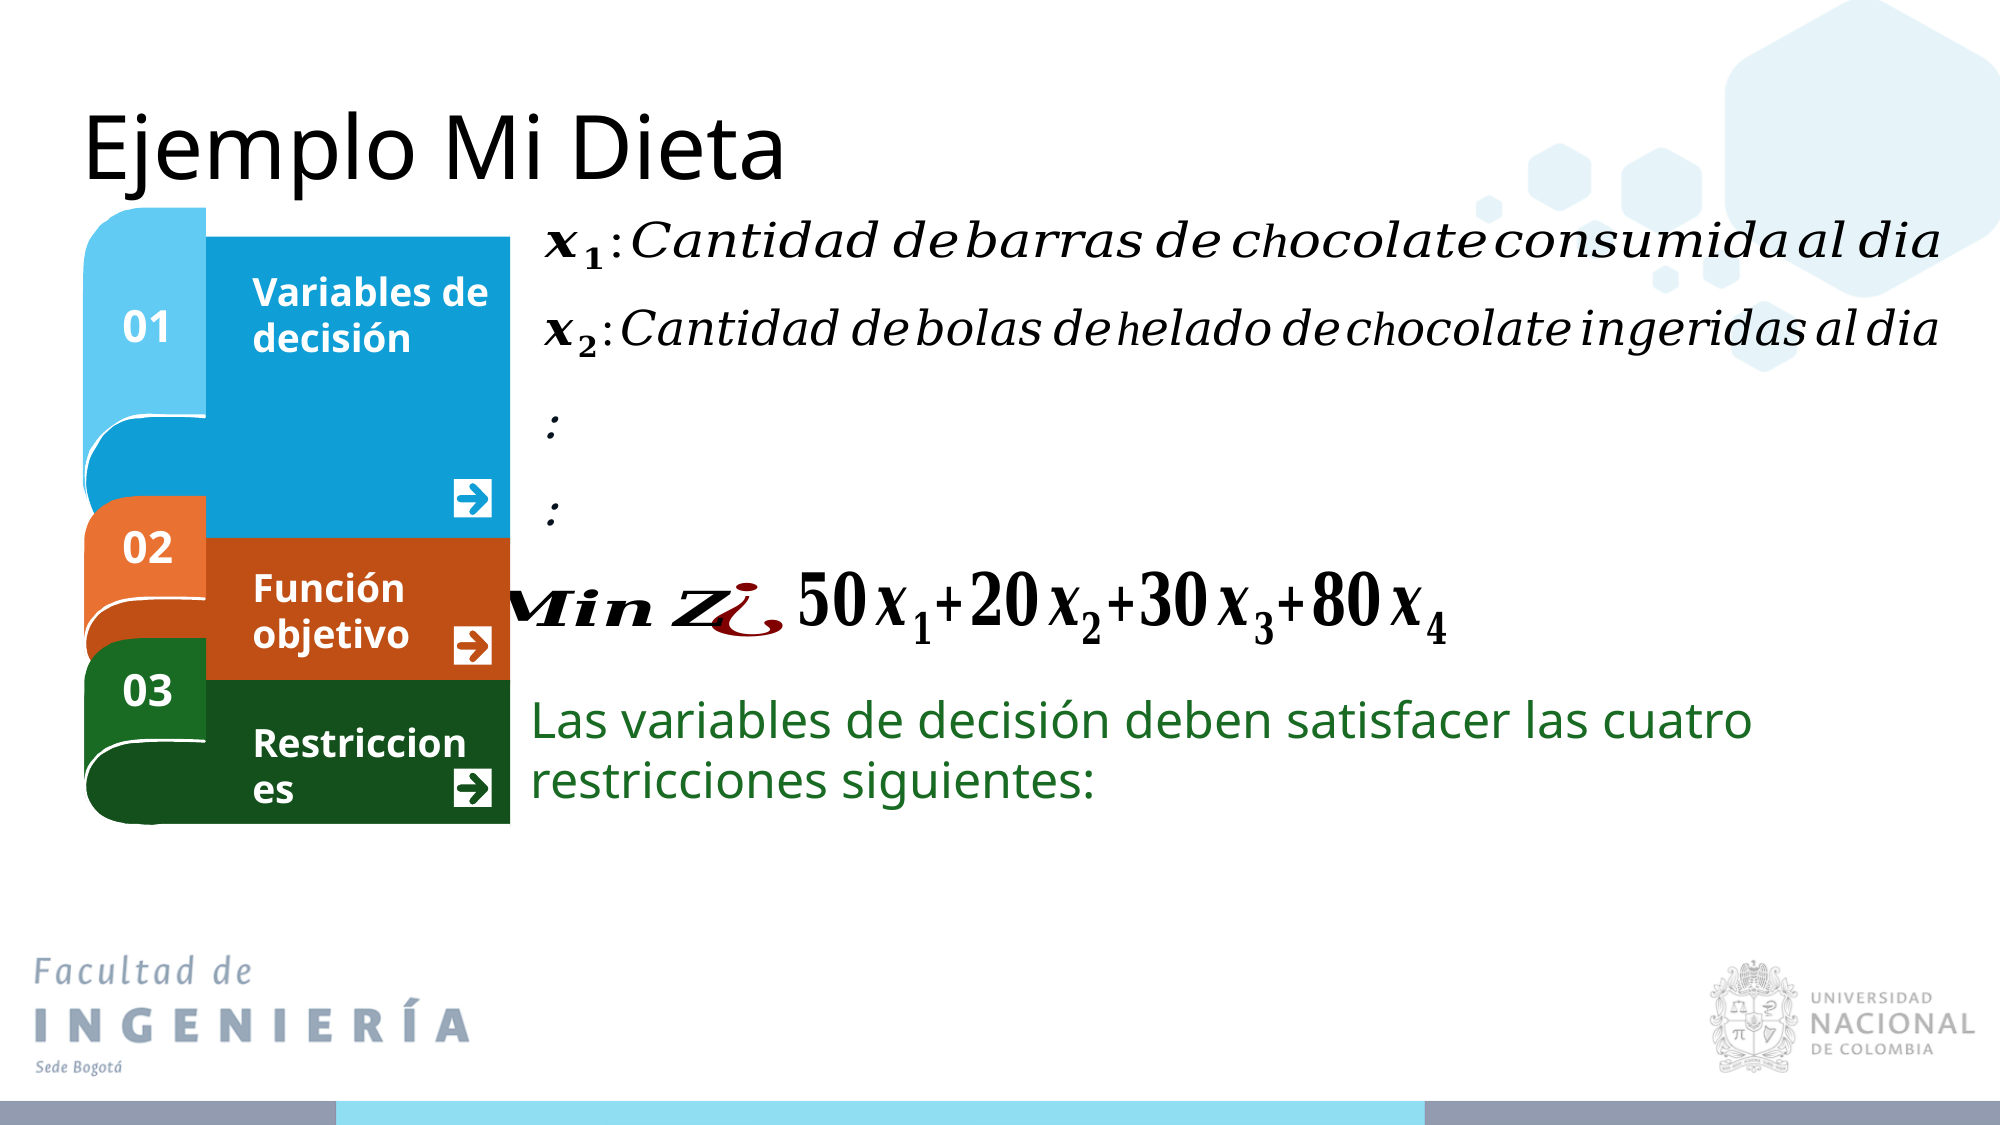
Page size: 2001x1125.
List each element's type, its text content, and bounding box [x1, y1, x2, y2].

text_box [82, 637, 511, 829]
text_box 01 [107, 290, 189, 359]
text_box [87, 236, 511, 495]
text_box [85, 414, 206, 492]
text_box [82, 495, 511, 637]
text_box Ejemplo Mi Dieta [66, 82, 1767, 205]
text_box [82, 207, 206, 495]
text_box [541, 214, 1943, 537]
text_box Las variables de decisión deben satisfacer las cuatro restricciones siguientes: [515, 681, 1916, 817]
text_box Variables de decisión [237, 259, 511, 368]
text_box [0, 0, 2000, 1125]
text_box [453, 479, 492, 495]
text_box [511, 561, 1448, 654]
